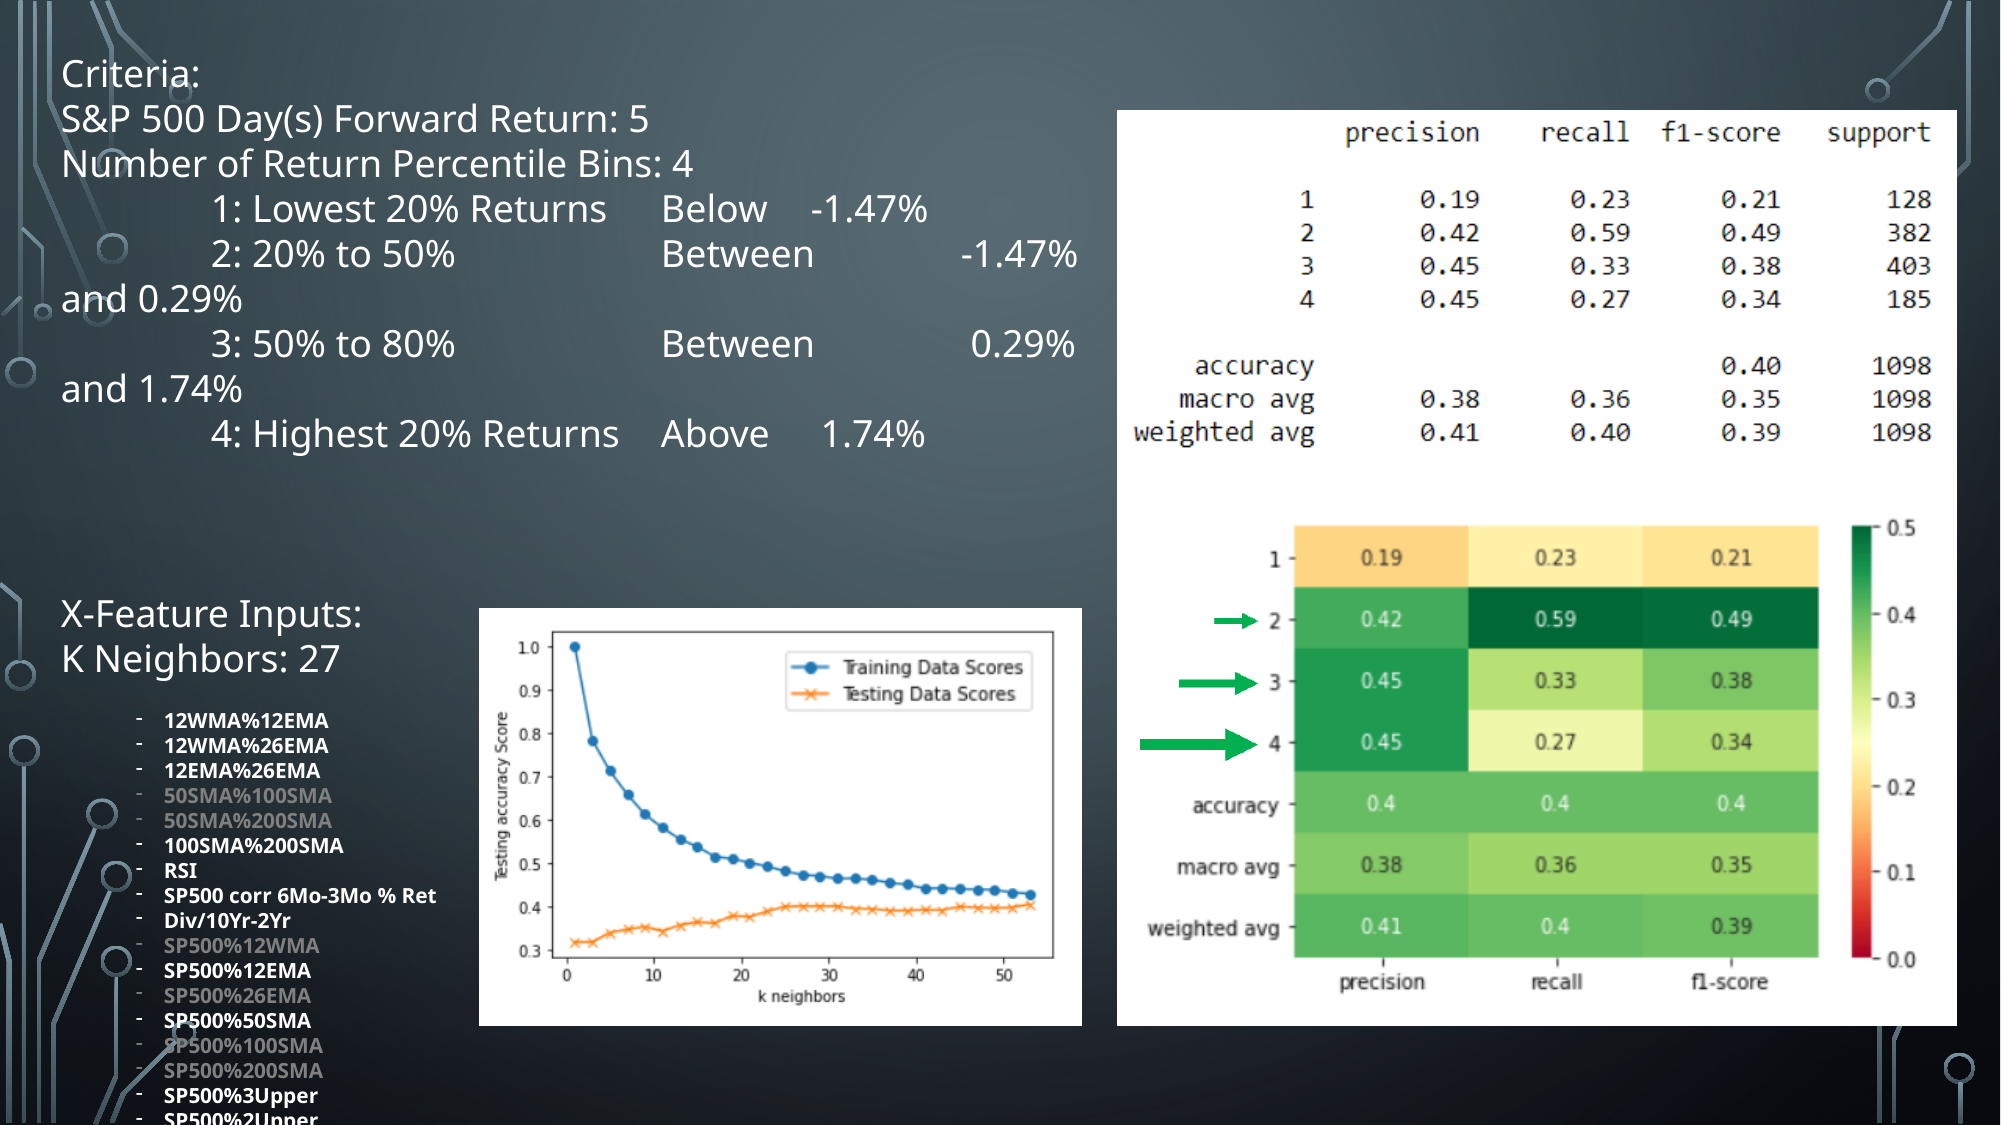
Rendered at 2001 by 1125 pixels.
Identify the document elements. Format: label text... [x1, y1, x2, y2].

picture [1117, 110, 1957, 1027]
picture [478, 607, 1082, 1027]
text_box Criteria: S&P 500 Day(s) Forward Return: 5 Number of Return Percentile Bins: 4 1: Lowest 20% Returns Below -1.47% 2: 20% to 50% Between -1.47% and 0.29% 3: 50% to 80% Between 0.29% and 1.74% 4: Highest 20% Returns Above 1.74% X-Feature Inputs: K Neighbors: 27 12WMA%12EMA 12WMA%26EMA 12EMA%26EMA 50SMA%100SMA 50SMA%200SMA 100SMA%200SMA RSI SP500 corr 6Mo-3Mo % Ret Div/10Yr-2Yr SP500%12WMA SP500%12EMA SP500%26EMA SP500%50SMA SP500%100SMA SP500%200SMA SP500%3Upper SP500%2Upper SP500%Middle20Day SP500%2Lower SP500%3Lower [46, 42, 1132, 1125]
